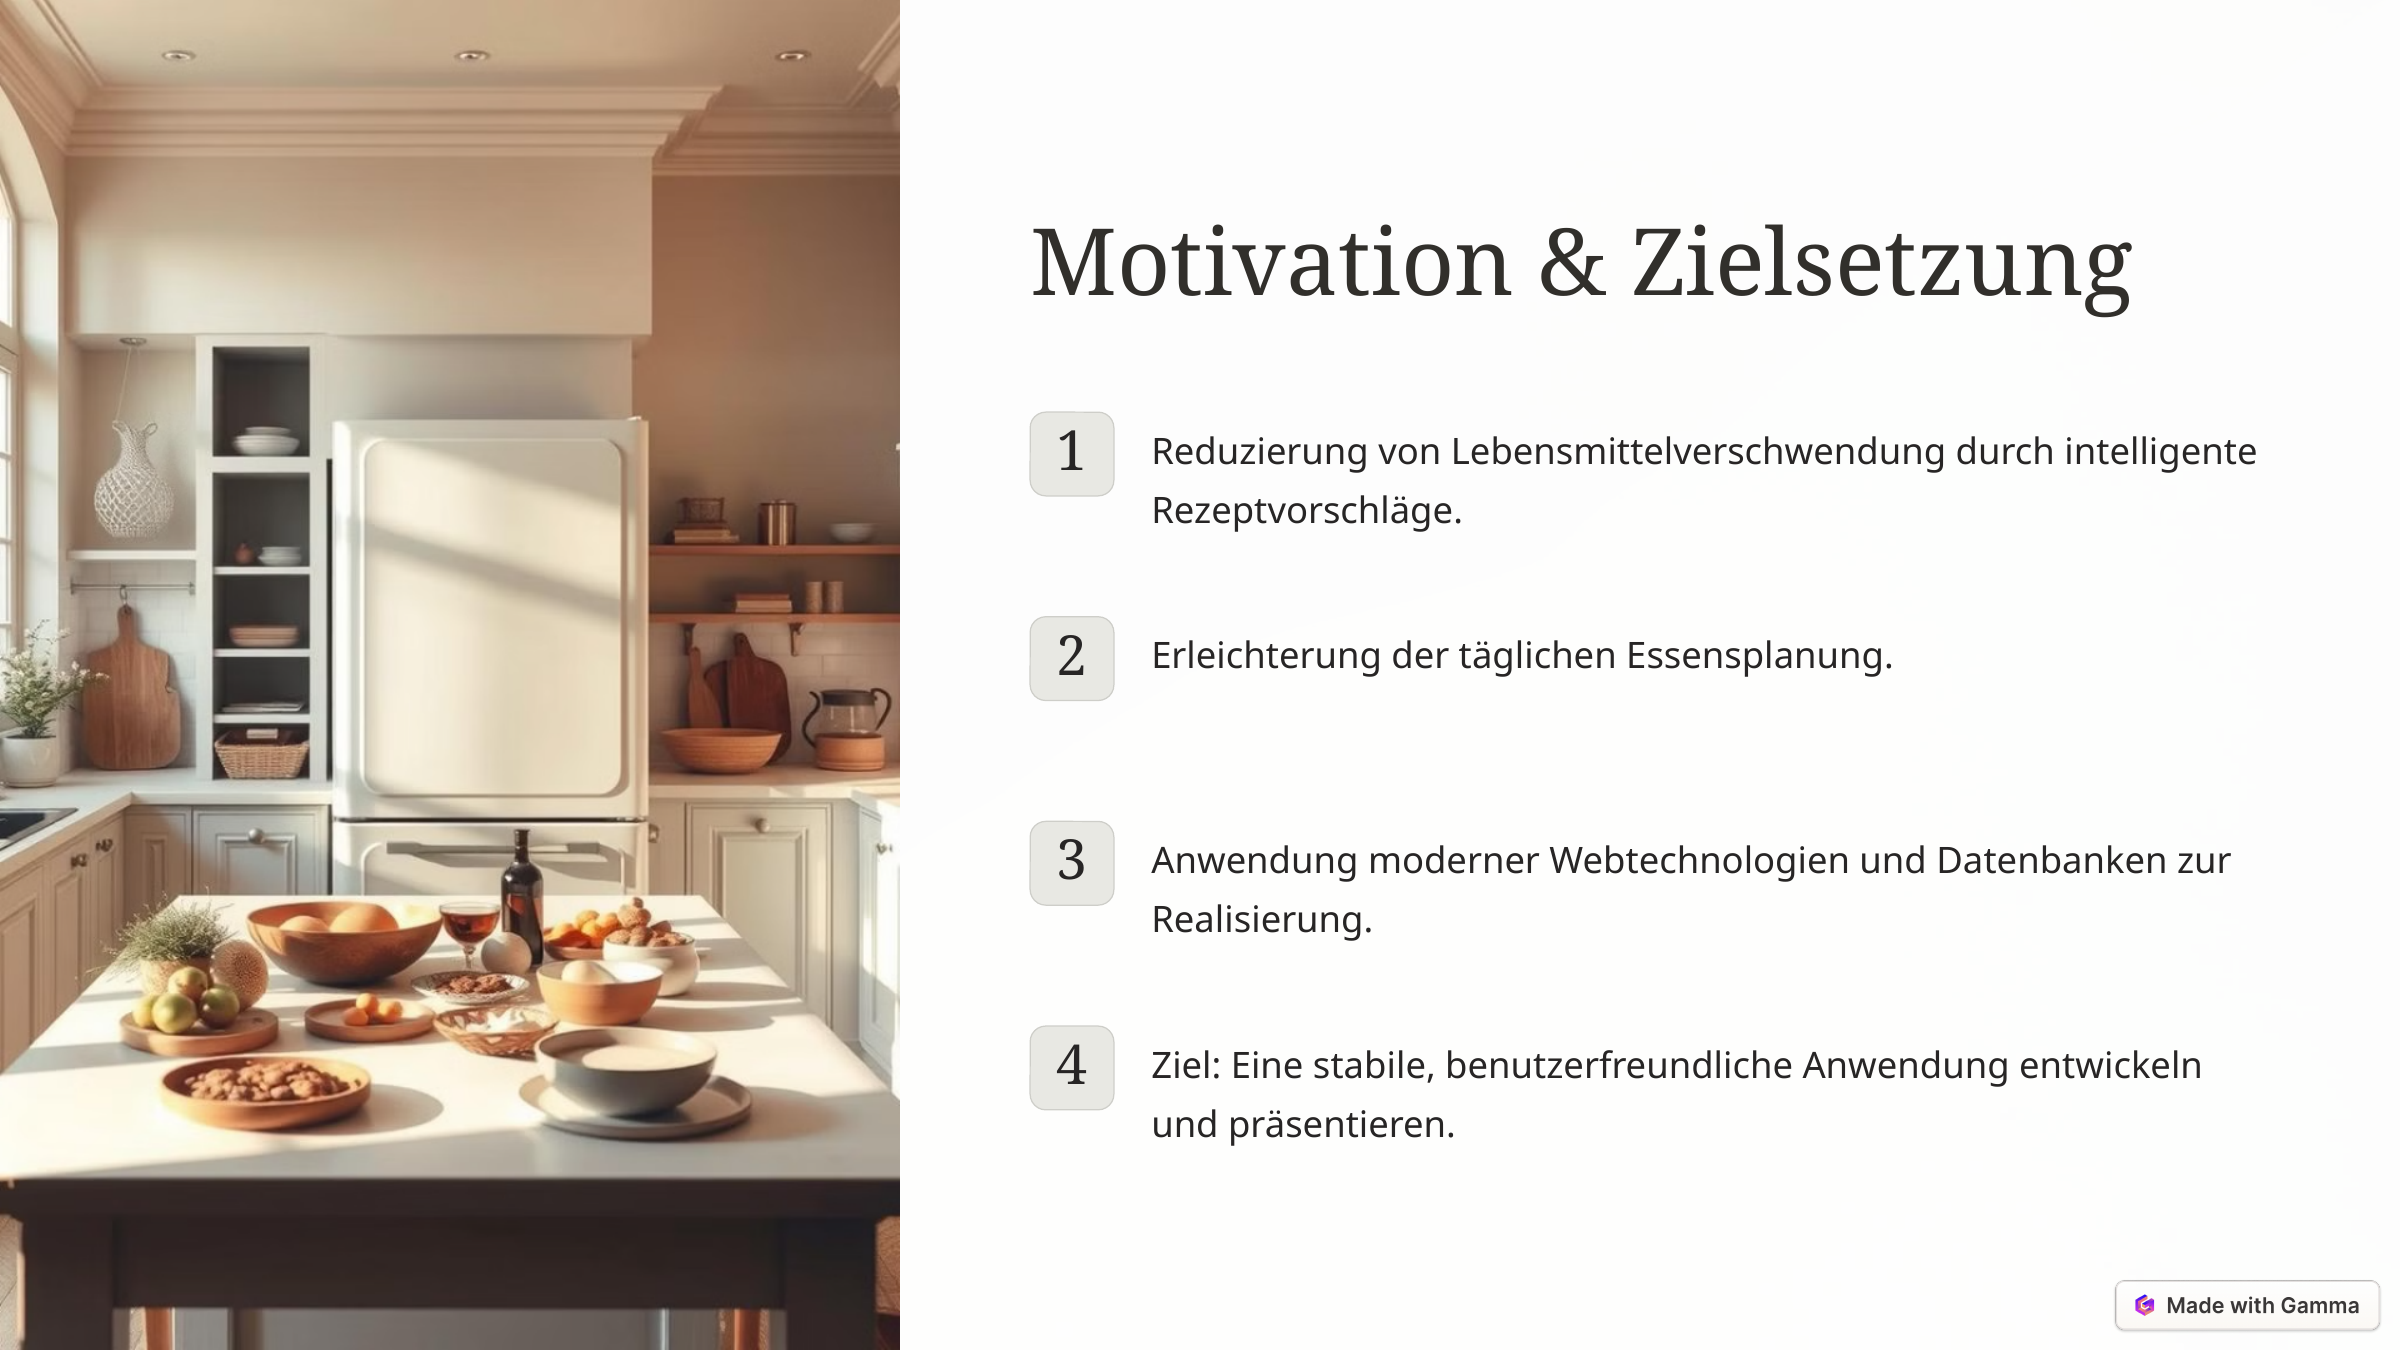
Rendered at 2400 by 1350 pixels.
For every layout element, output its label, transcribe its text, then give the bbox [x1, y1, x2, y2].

text_box [1030, 412, 1114, 496]
text_box Erleichterung der täglichen Essensplanung. [1151, 616, 2270, 677]
picture [0, 0, 900, 1350]
text_box 1 [1060, 426, 1084, 482]
text_box [1030, 821, 1114, 906]
picture [2106, 1271, 2389, 1339]
text_box [1030, 1026, 1114, 1110]
text_box 4 [1056, 1040, 1088, 1096]
text_box [1030, 616, 1114, 701]
text_box Motivation & Zielsetzung [1030, 198, 2064, 315]
text_box 3 [1056, 835, 1088, 892]
text_box 2 [1056, 630, 1088, 687]
text_box Reduzierung von Lebensmittelverschwendung durch intelligente Rezeptvorschläge. [1151, 412, 2270, 532]
text_box Anwendung moderner Webtechnologien und Datenbanken zur Realisierung. [1151, 821, 2270, 941]
text_box Ziel: Eine stabile, benutzerfreundliche Anwendung entwickeln und präsentieren. [1151, 1026, 2270, 1146]
